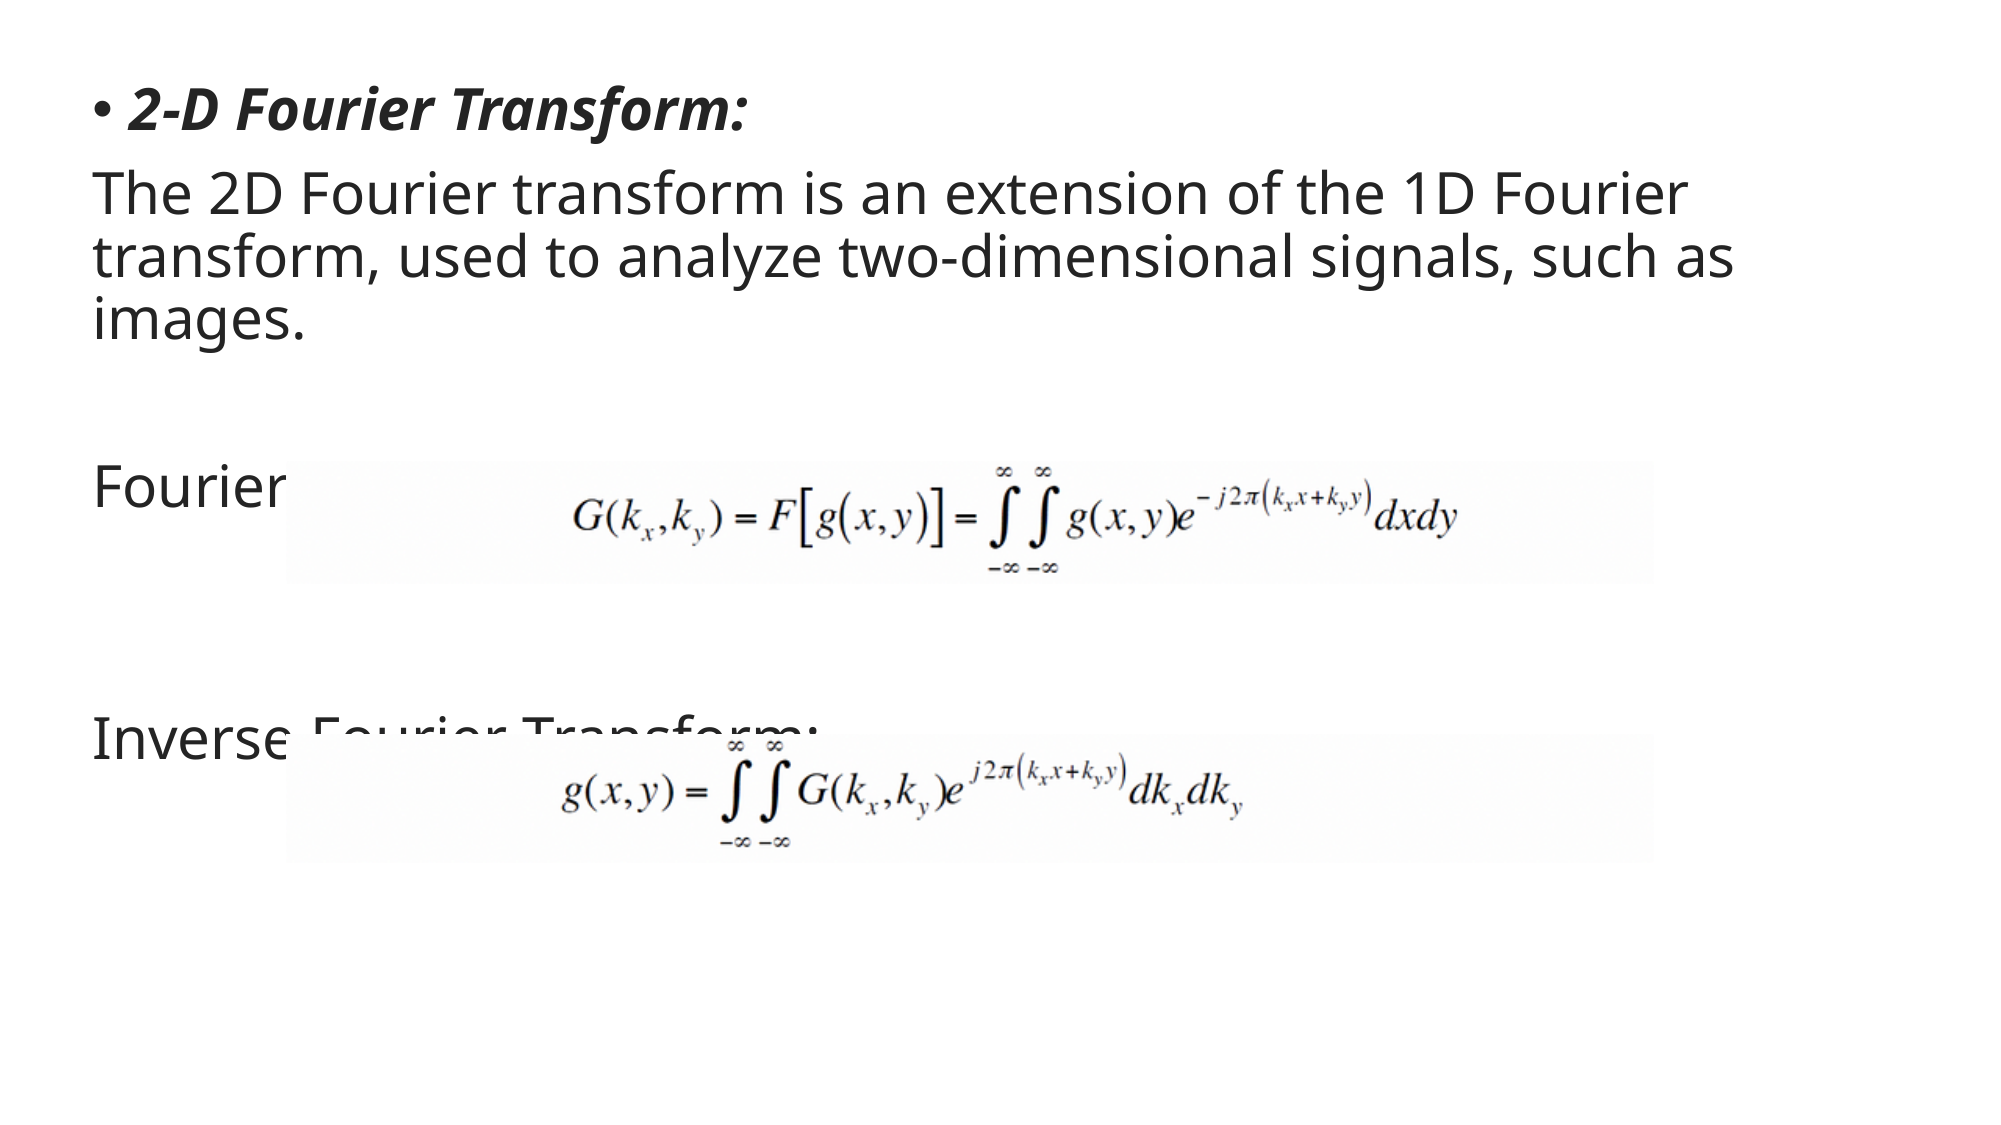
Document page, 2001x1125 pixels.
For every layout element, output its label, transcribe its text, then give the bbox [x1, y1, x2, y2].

picture [286, 461, 1654, 584]
picture [286, 734, 1654, 863]
list 2-D Fourier Transform: The 2D Fourier transform is an extension of the 1D Fourier transform, used to analyze two-dimensional signals, such as images. Fourier Transform: Inverse Fourier Transform: [77, 72, 1863, 1014]
